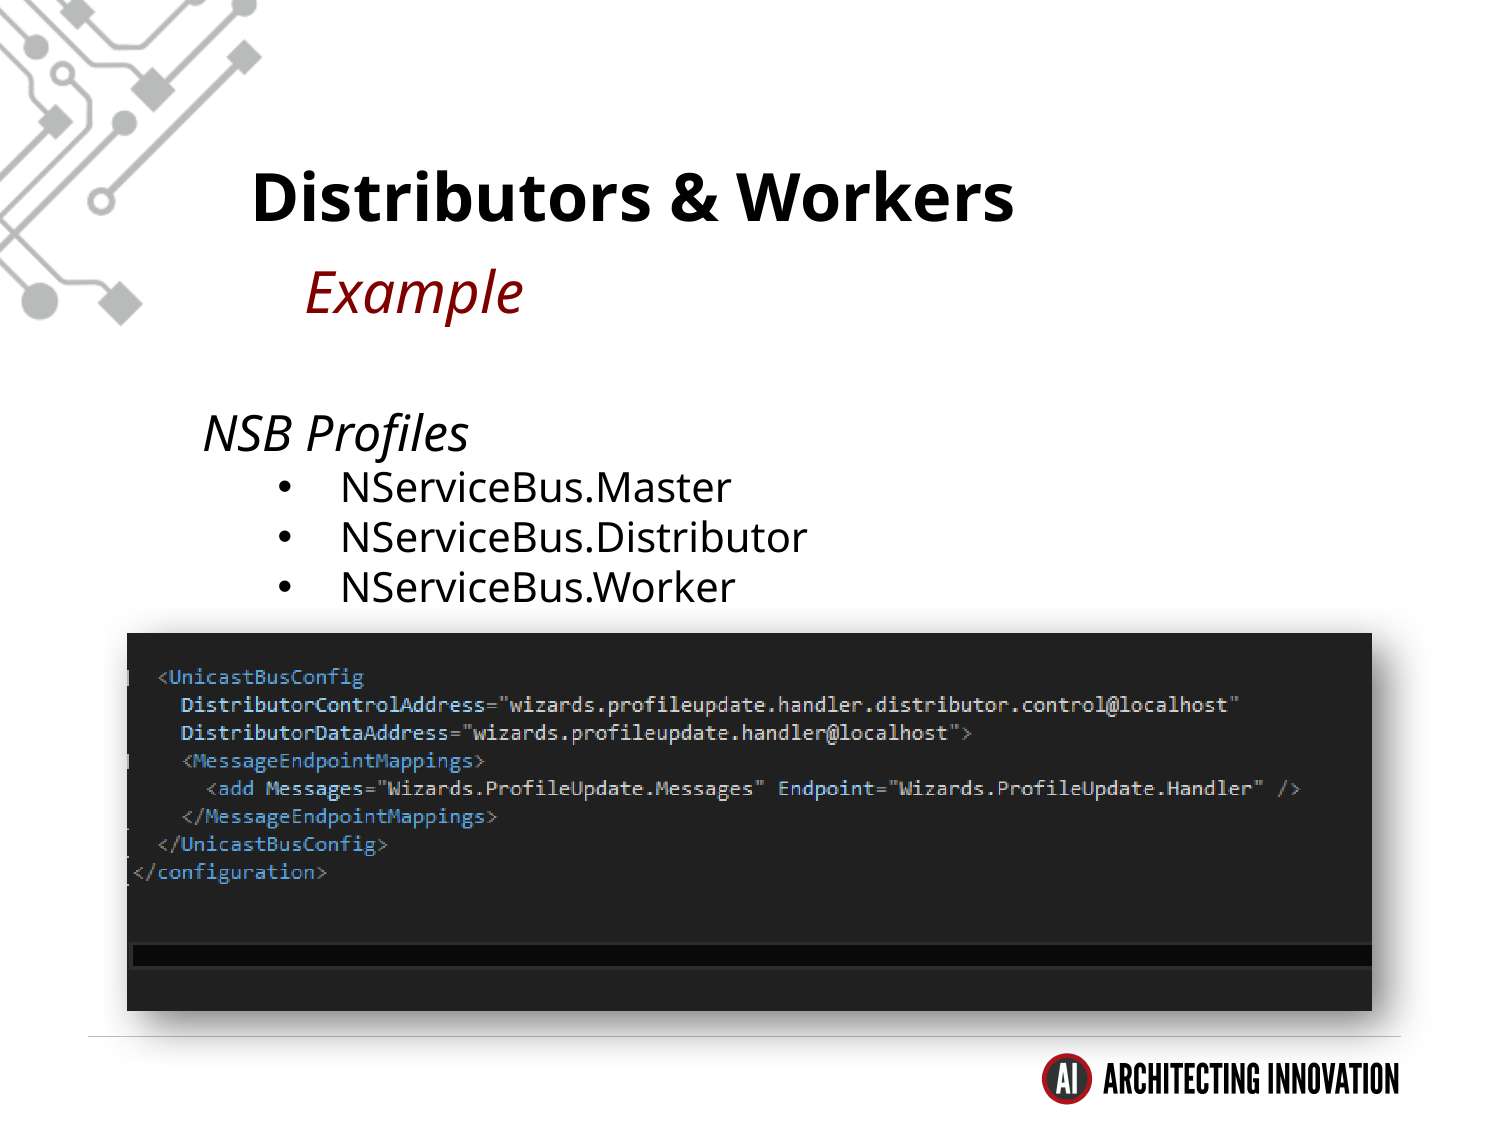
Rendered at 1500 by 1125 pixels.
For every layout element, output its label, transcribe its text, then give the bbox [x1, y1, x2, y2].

text_box Example [296, 247, 532, 333]
picture [1031, 1042, 1412, 1112]
picture [127, 633, 1372, 1011]
text_box NSB Profiles NServiceBus.Master NServiceBus.Distributor NServiceBus.Worker [195, 393, 1317, 619]
text_box Distributors & Workers [243, 147, 1281, 243]
